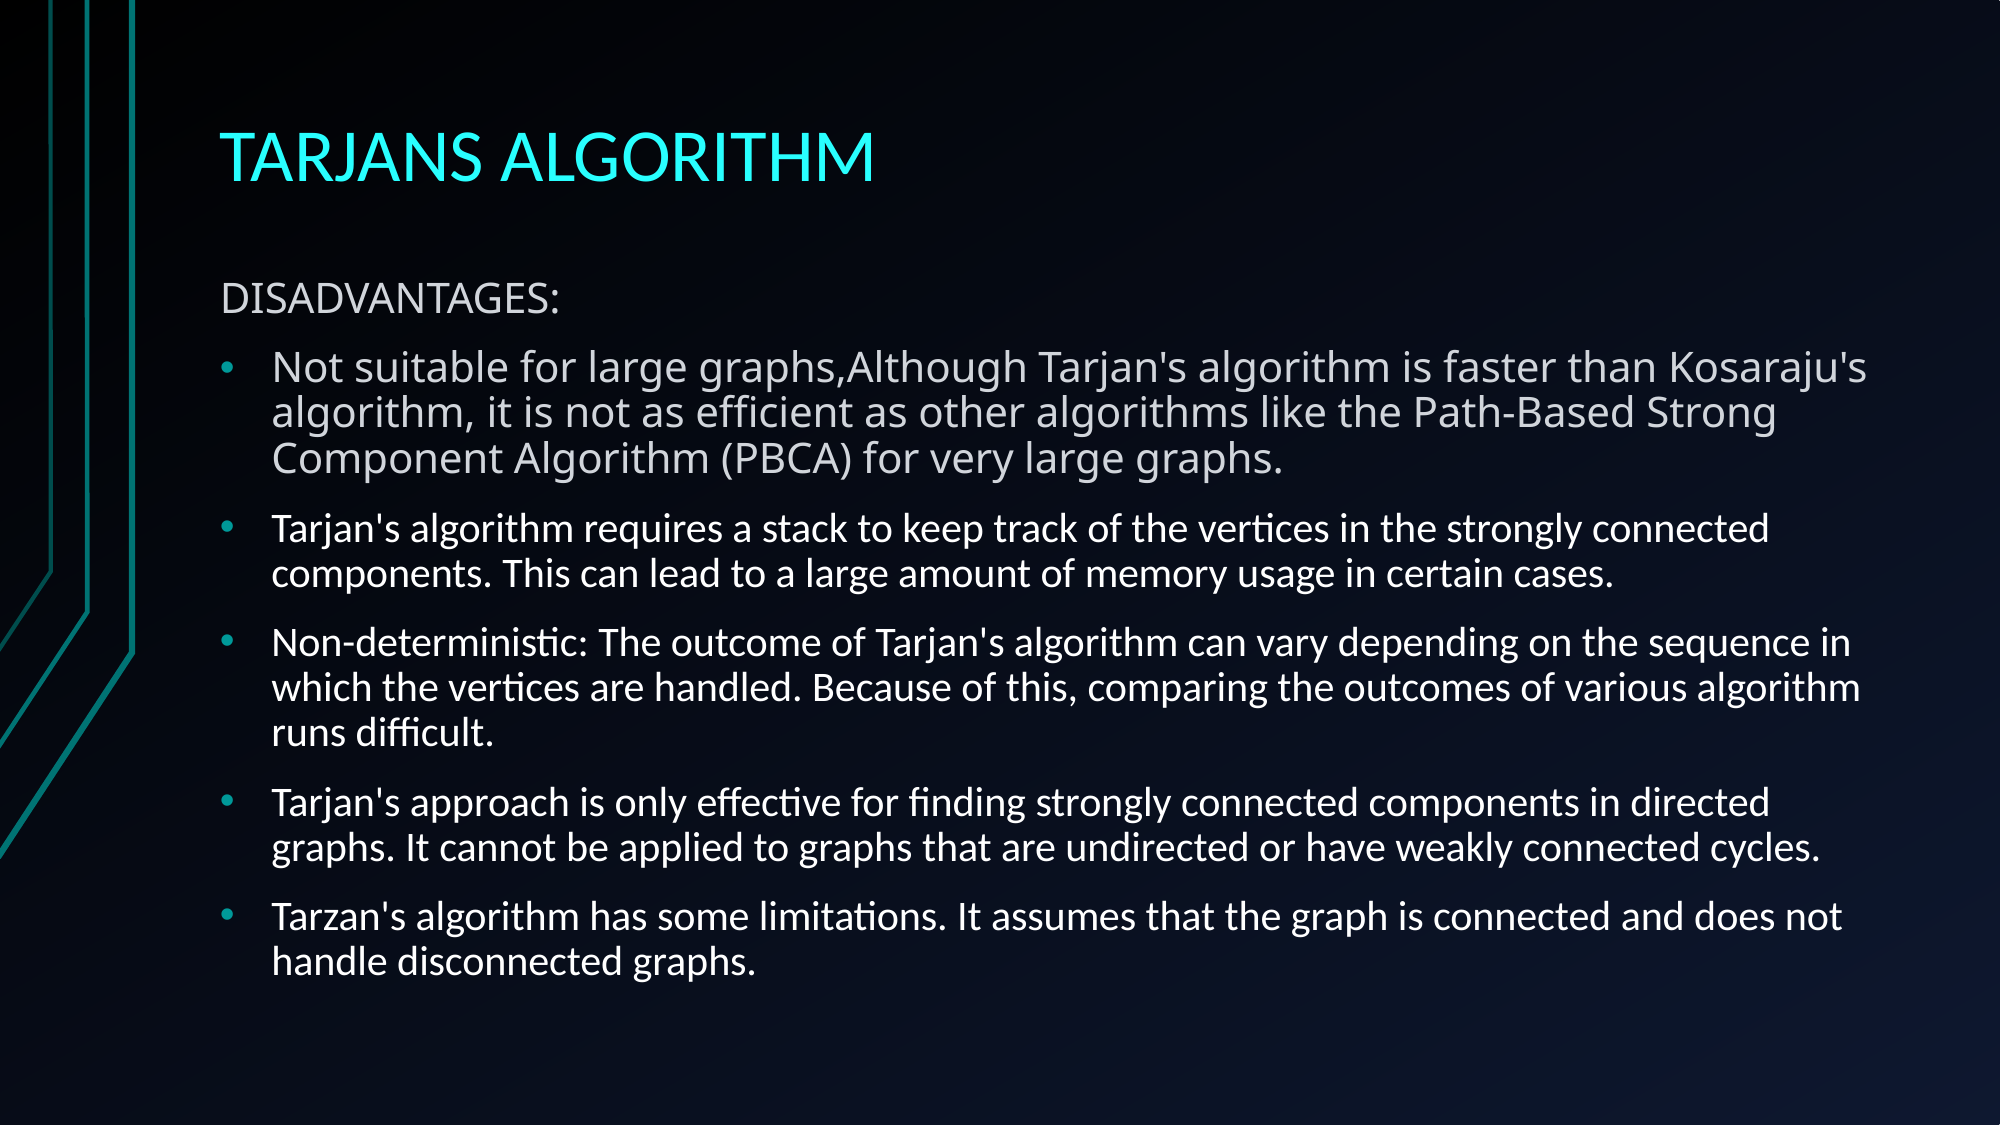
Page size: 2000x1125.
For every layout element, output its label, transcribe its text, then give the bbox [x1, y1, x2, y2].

list DISADVANTAGES: Not suitable for large graphs,Although Tarjan's algorithm is faster than Kosaraju's algorithm, it is not as efficient as other algorithms like the Path-Based Strong Component Algorithm (PBCA) for very large graphs. Tarjan's algorithm requires a stack to keep track of the vertices in the strongly connected components. This can lead to a large amount of memory usage in certain cases. Non-deterministic: The outcome of Tarjan's algorithm can vary depending on the sequence in which the vertices are handled. Because of this, comparing the outcomes of various algorithm runs difficult. Tarjan's approach is only effective for finding strongly connected components in directed graphs. It cannot be applied to graphs that are undirected or have weakly connected cycles. Tarzan's algorithm has some limitations. It assumes that the graph is connected and does not handle disconnected graphs. [199, 267, 1900, 1012]
title TARJANS ALGORITHM [199, 45, 1900, 209]
